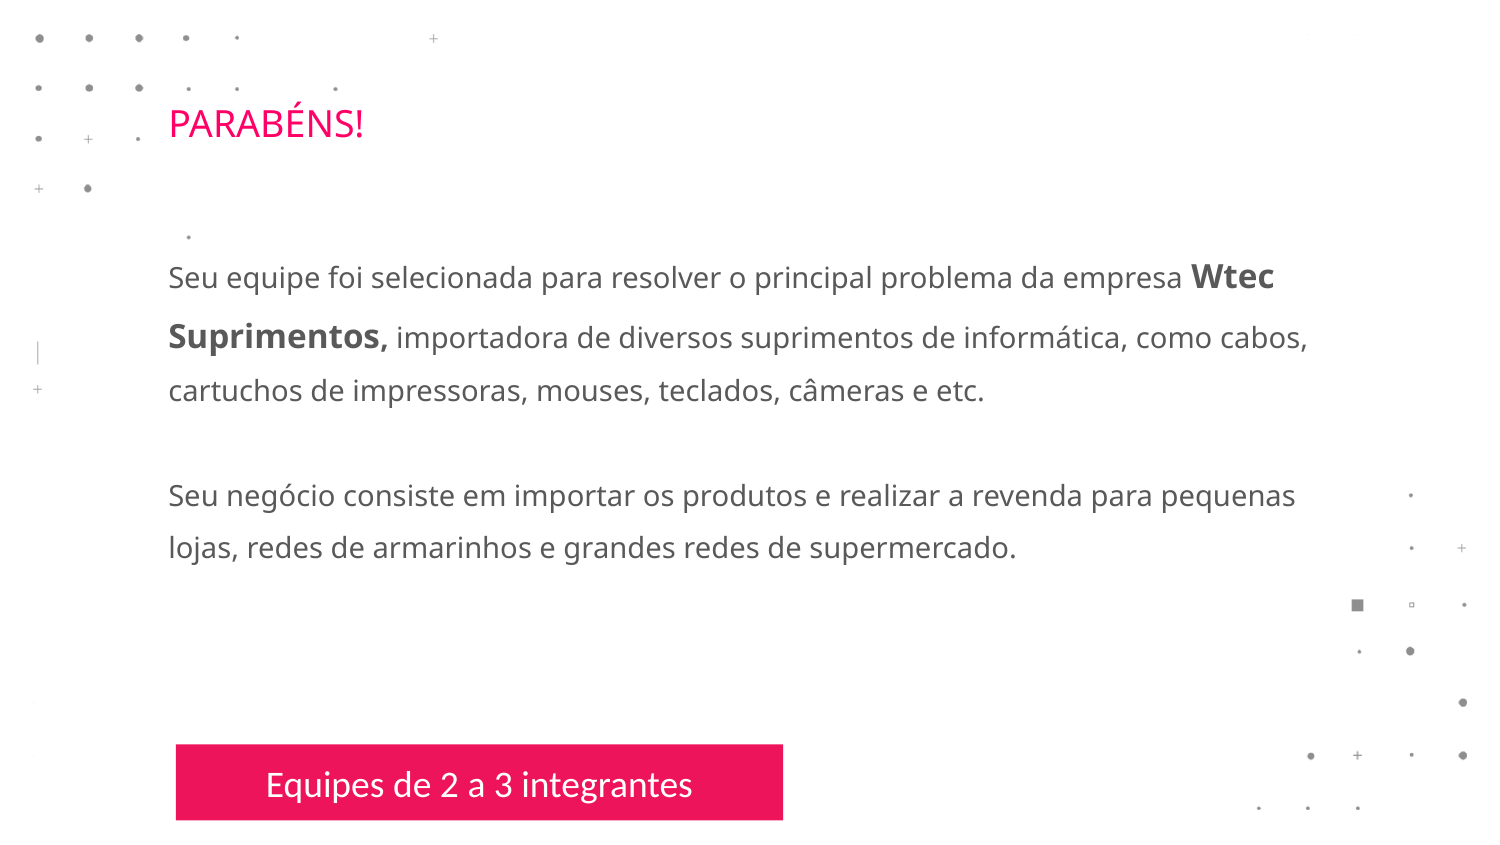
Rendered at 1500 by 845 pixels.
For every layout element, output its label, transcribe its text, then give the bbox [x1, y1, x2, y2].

text_box Seu equipe foi selecionada para resolver o principal problema da empresa Wtec Suprimentos, importadora de diversos suprimentos de informática, como cabos, cartuchos de impressoras, mouses, teclados, câmeras e etc. Seu negócio consiste em importar os produtos e realizar a revenda para pequenas lojas, redes de armarinhos e grandes redes de supermercado. [153, 227, 1347, 572]
picture [33, 34, 1467, 810]
text_box PARABÉNS! [153, 93, 1347, 153]
text_box Equipes de 2 a 3 integrantes [175, 744, 784, 821]
